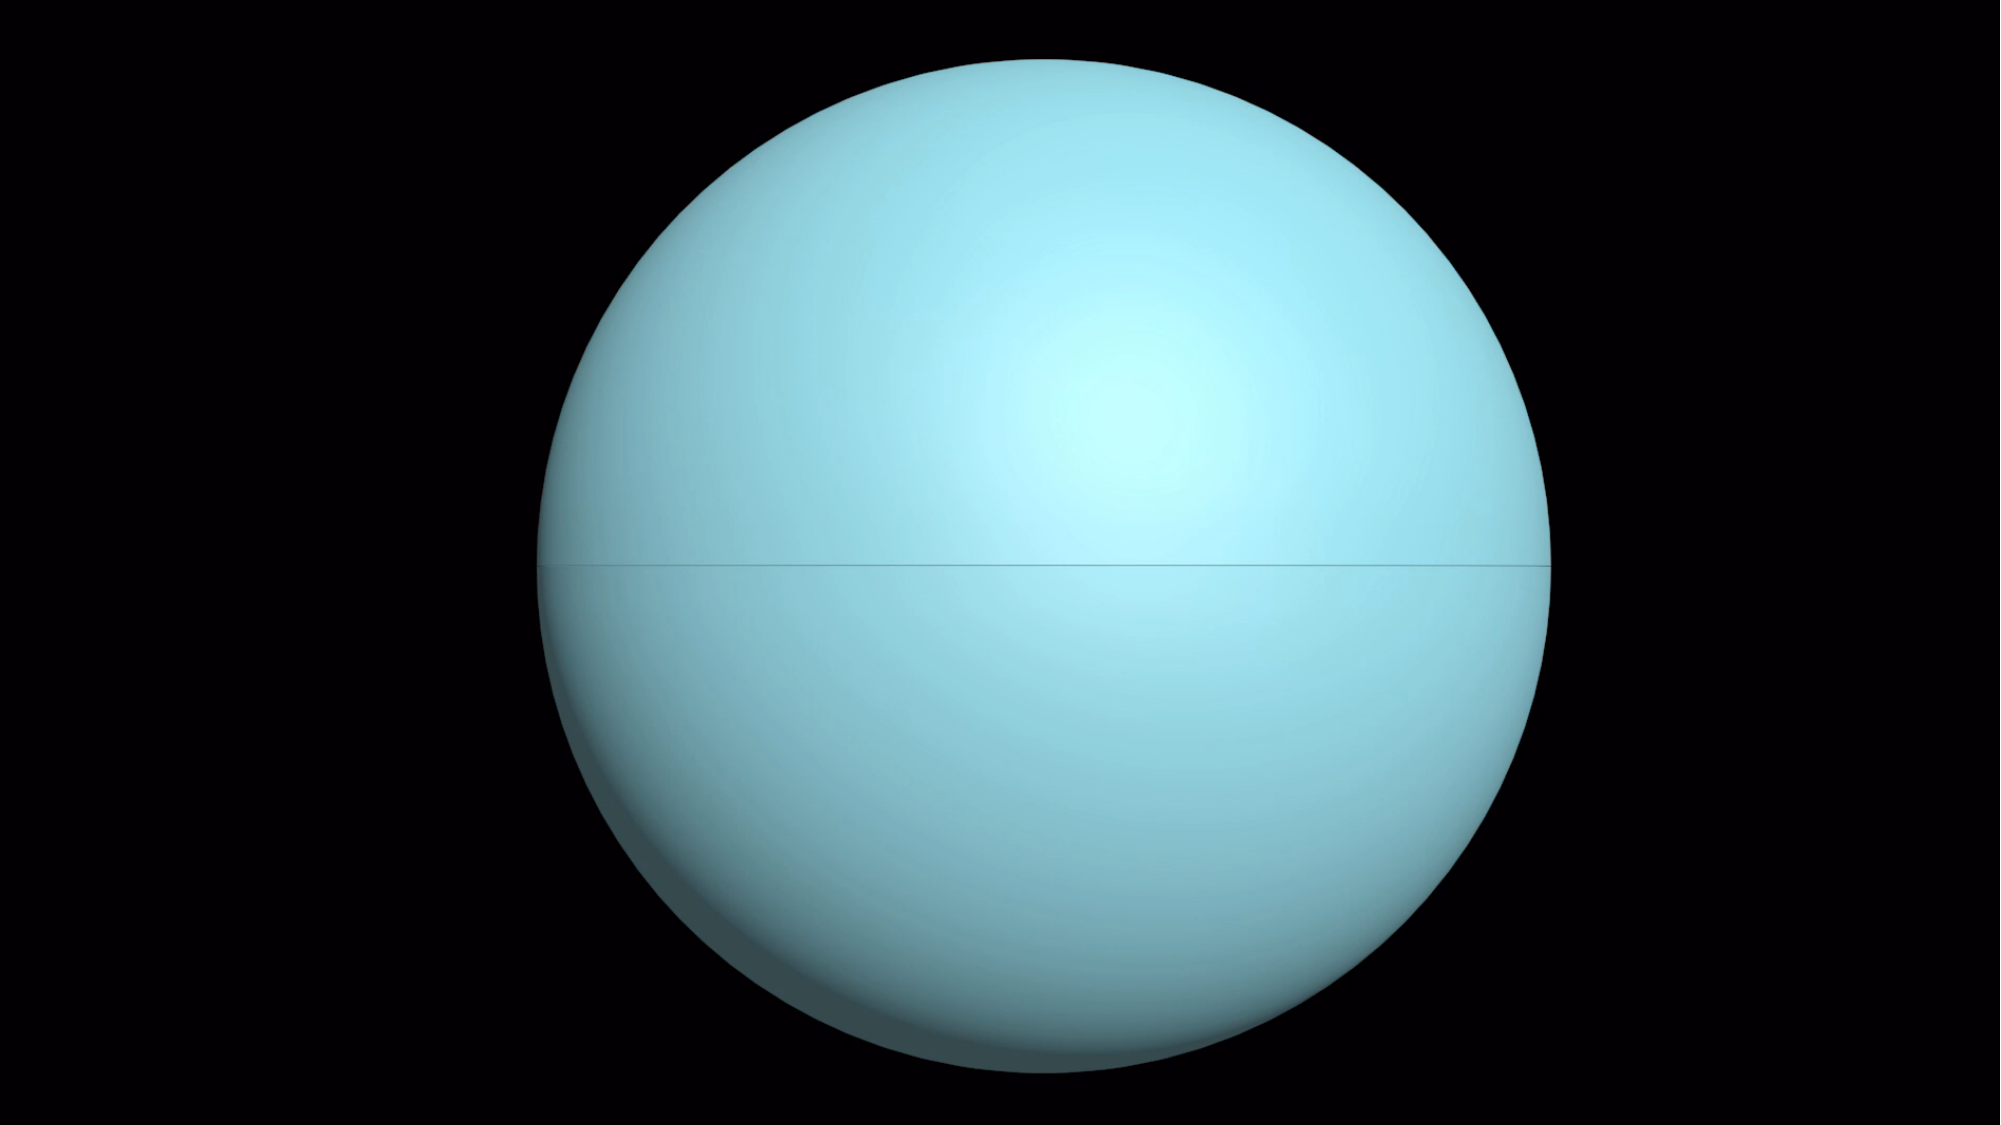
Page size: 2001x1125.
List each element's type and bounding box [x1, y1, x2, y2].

text_box [0, 0, 2000, 1125]
